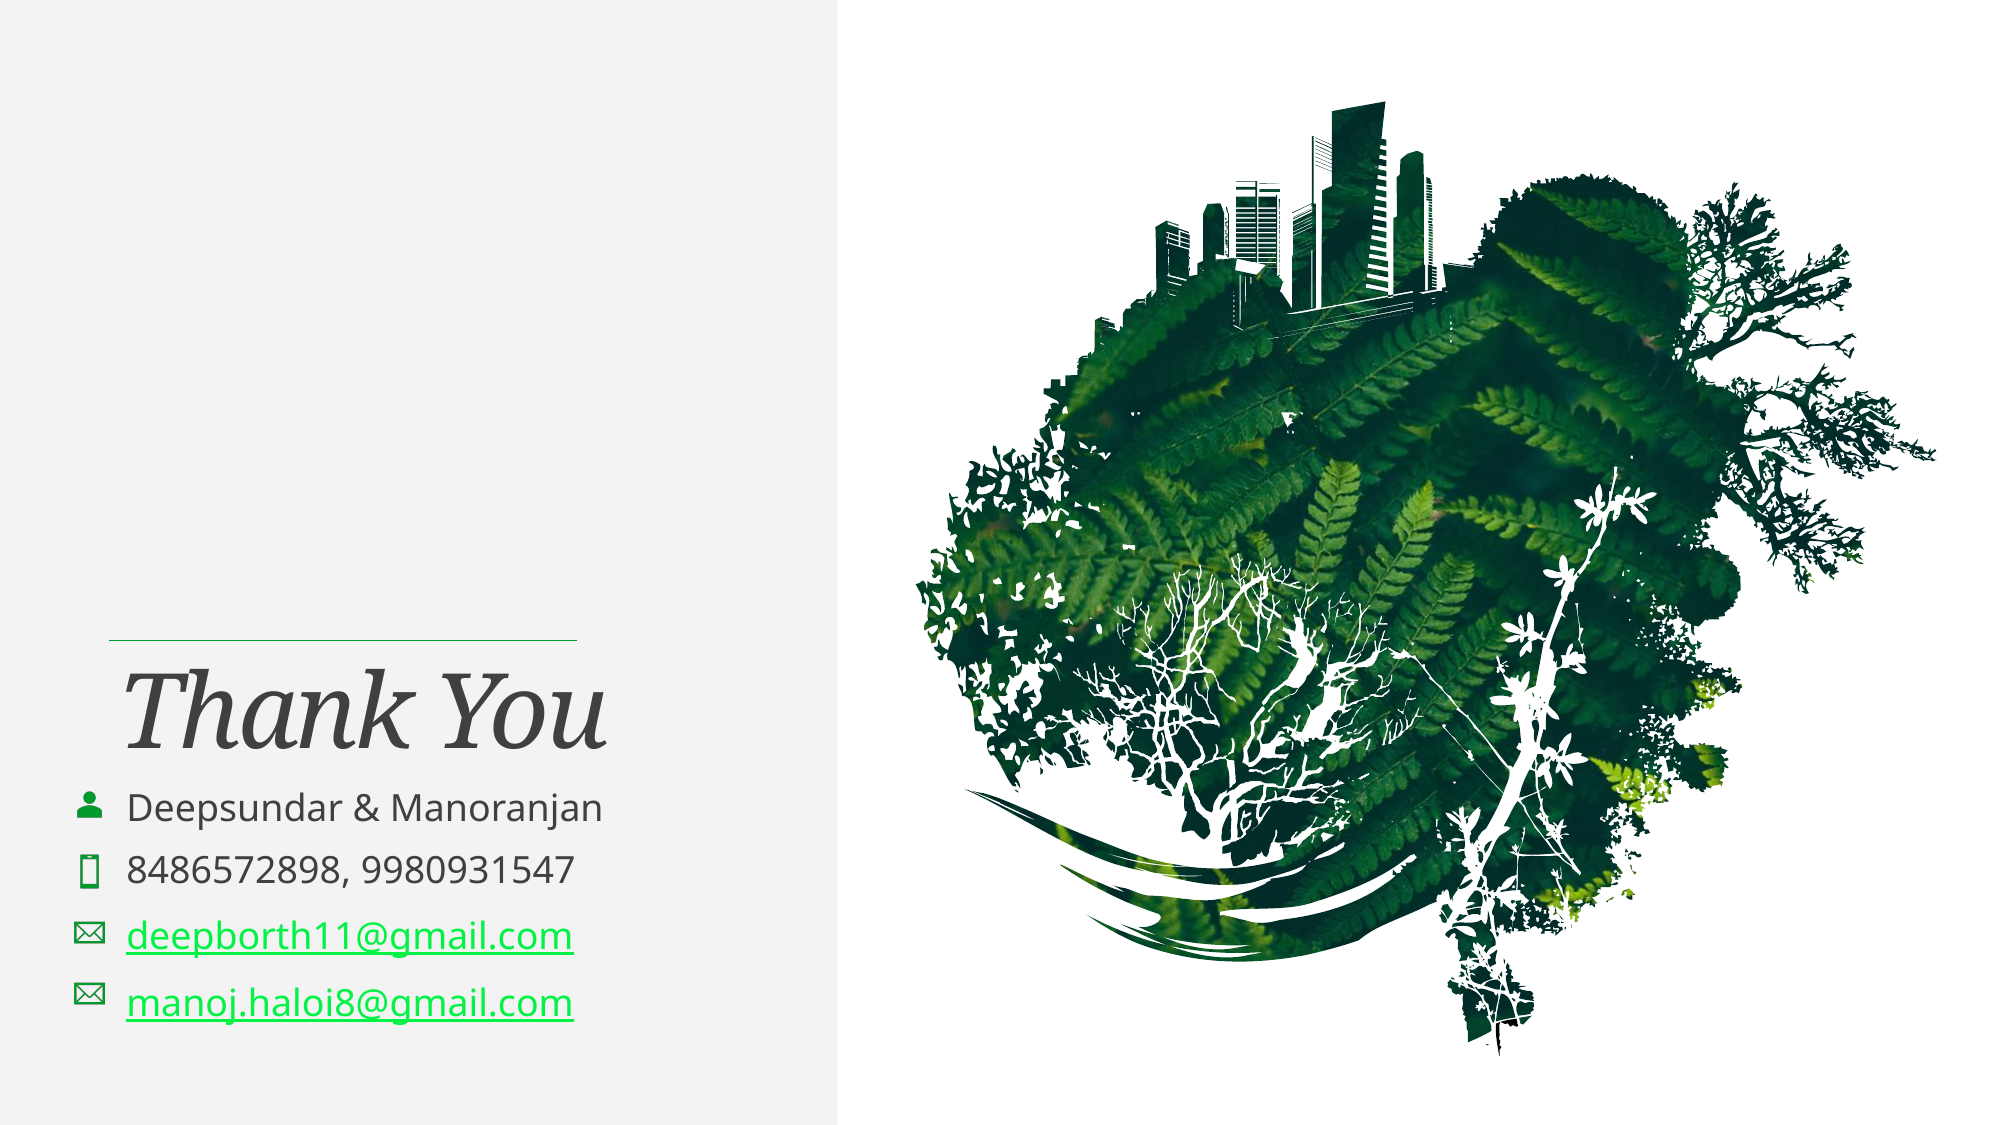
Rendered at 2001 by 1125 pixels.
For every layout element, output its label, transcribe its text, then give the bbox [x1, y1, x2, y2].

picture [71, 914, 108, 951]
list 8486572898, 9980931547 [126, 850, 652, 898]
title Thank You [0, 0, 838, 1125]
picture [71, 975, 108, 1012]
picture [71, 853, 108, 890]
picture [71, 786, 108, 823]
picture [915, 101, 1937, 1046]
list deepborth11@gmail.com manoj.haloi8@gmail.com [126, 912, 652, 964]
list Deepsundar & Manoranjan [126, 788, 652, 836]
